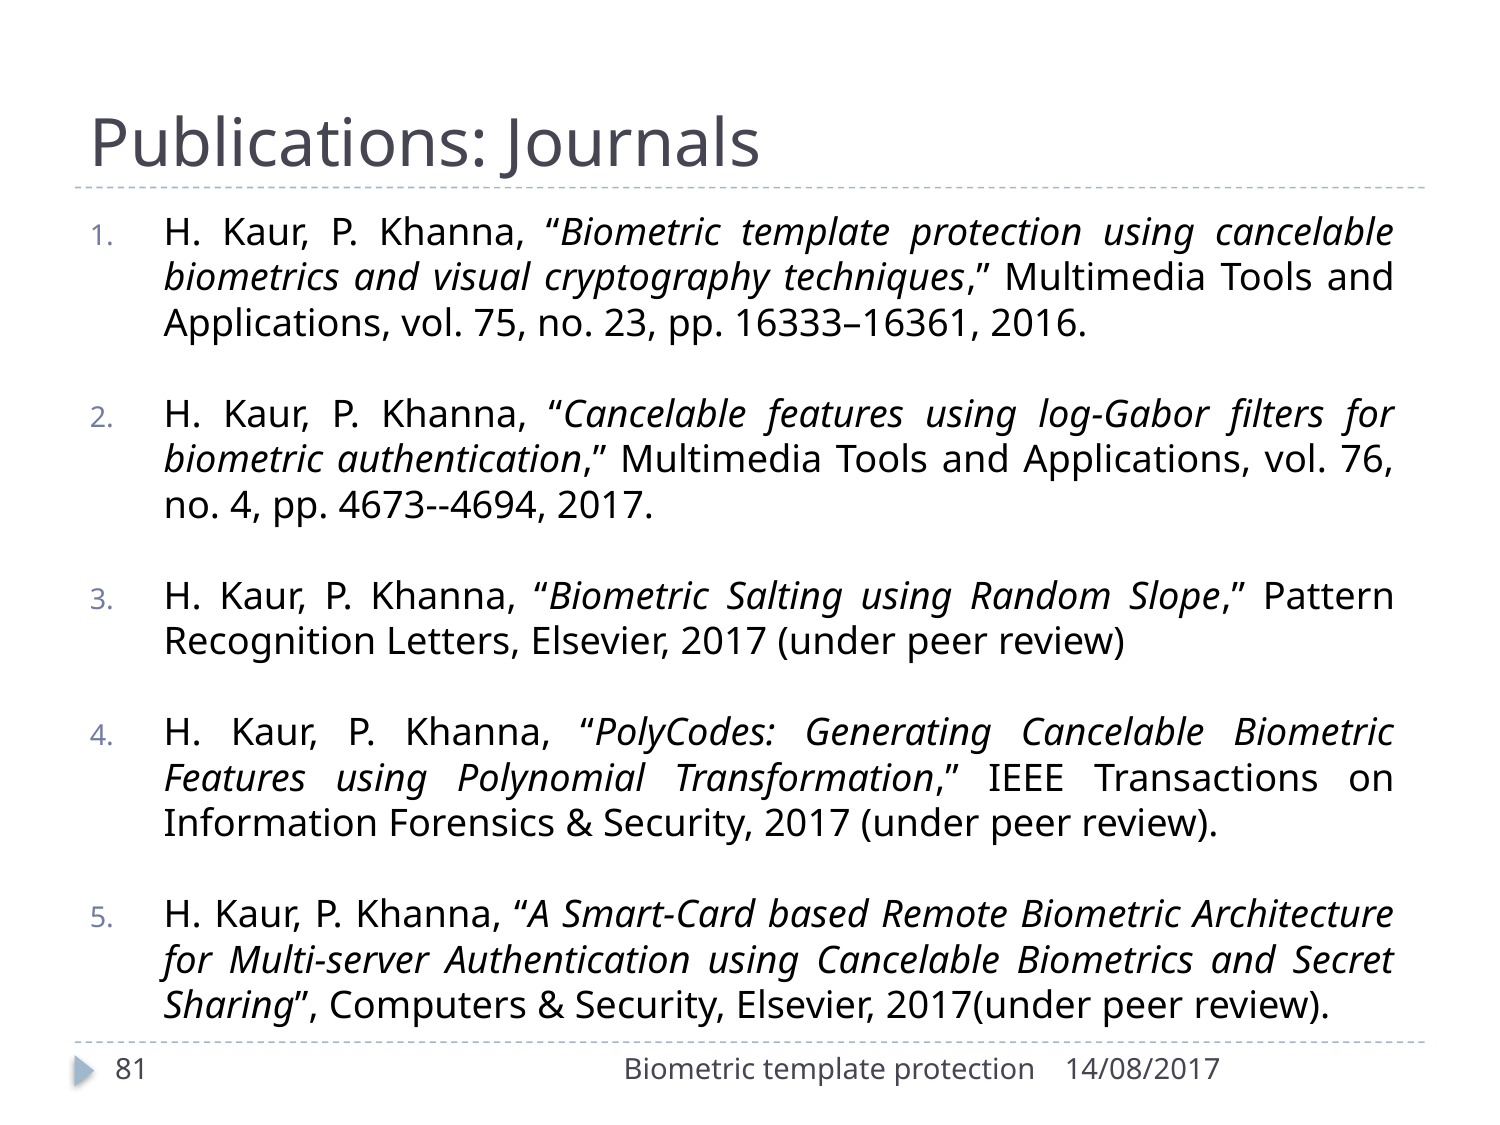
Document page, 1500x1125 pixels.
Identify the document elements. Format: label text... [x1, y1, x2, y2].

footer Biometric template protection [475, 1042, 1051, 1103]
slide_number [1051, 1042, 1426, 1103]
title Publications: Journals [75, 24, 1425, 188]
slide_number 81 [100, 1042, 426, 1103]
list H. Kaur, P. Khanna, “Biometric template protection using cancelable biometrics and visual cryptography techniques,” Multimedia Tools and Applications, vol. 75, no. 23, pp. 16333–16361, 2016. H. Kaur, P. Khanna, “Cancelable features using log-Gabor filters for biometric authentication,” Multimedia Tools and Applications, vol. 76, no. 4, pp. 4673--4694, 2017. H. Kaur, P. Khanna, “Biometric Salting using Random Slope,” Pattern Recognition Letters, Elsevier, 2017 (under peer review) H. Kaur, P. Khanna, “PolyCodes: Generating Cancelable Biometric Features using Polynomial Transformation,” IEEE Transactions on Information Forensics & Security, 2017 (under peer review). H. Kaur, P. Khanna, “A Smart-Card based Remote Biometric Architecture for Multi-server Authentication using Cancelable Biometrics and Secret Sharing”, Computers & Security, Elsevier, 2017(under peer review). [75, 200, 1410, 1050]
